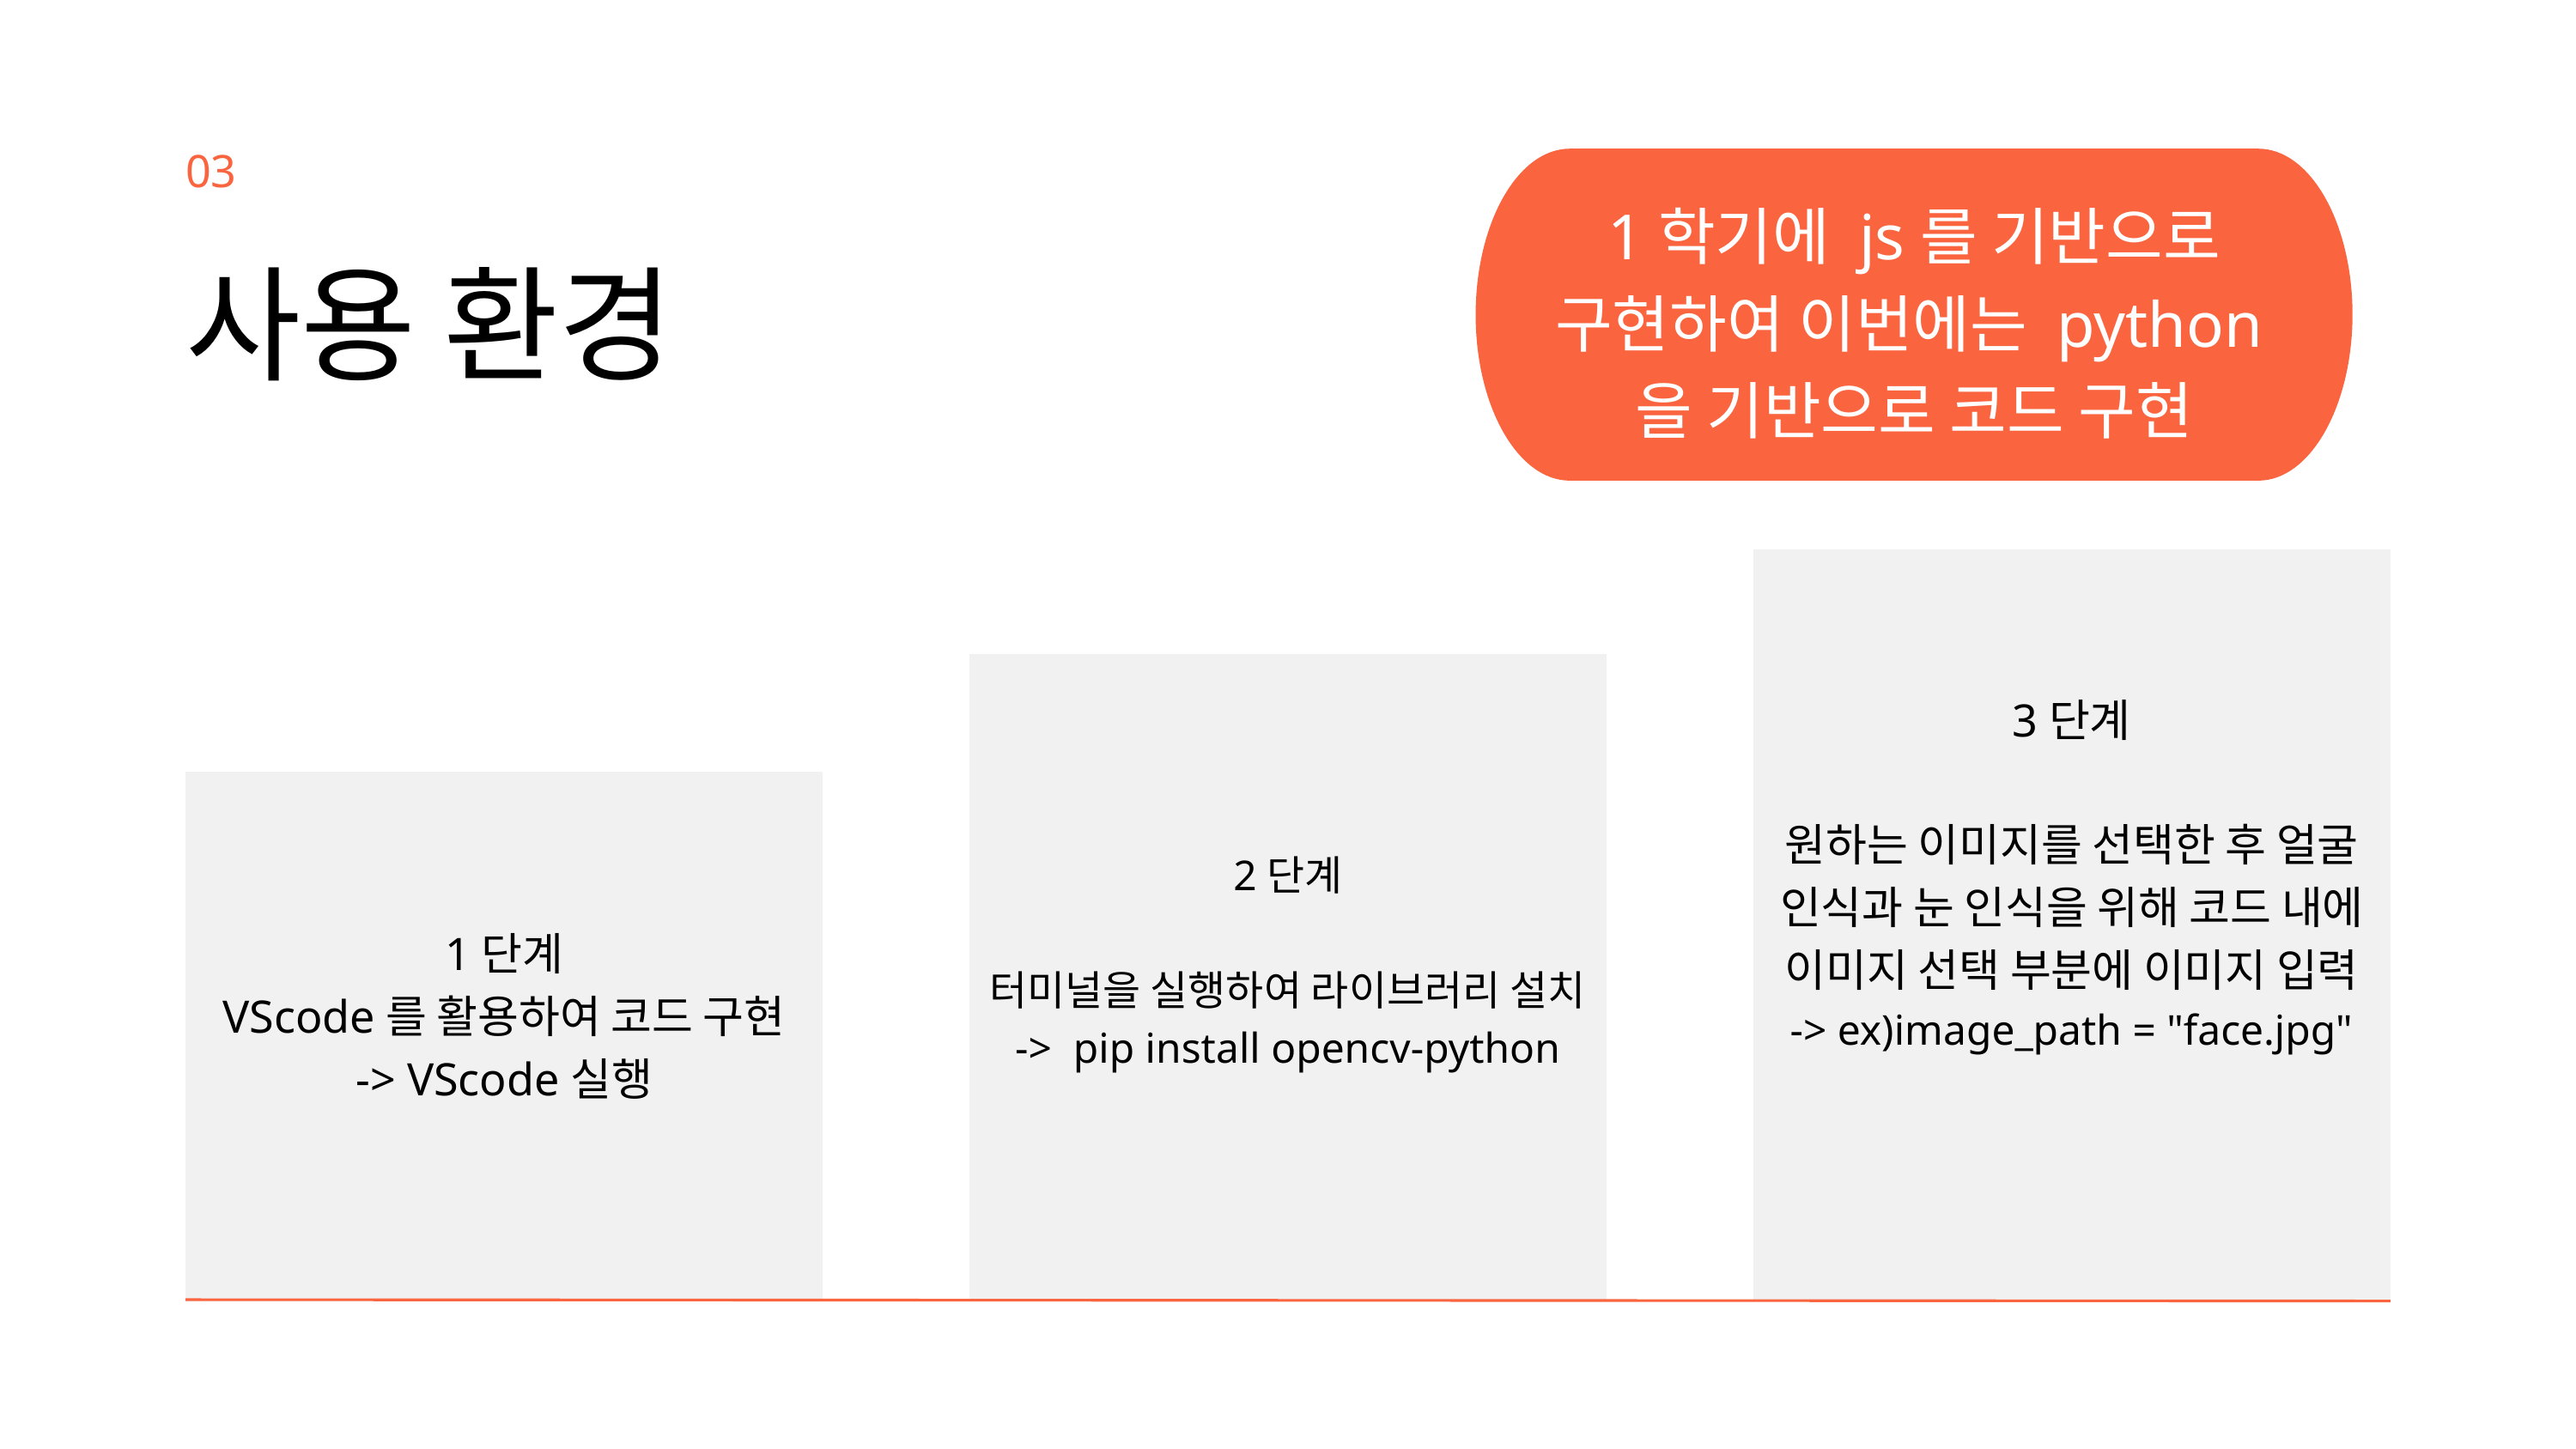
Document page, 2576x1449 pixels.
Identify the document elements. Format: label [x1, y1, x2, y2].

text_box [1475, 148, 2353, 482]
text_box [185, 146, 1327, 396]
text_box [1753, 549, 2391, 1302]
text_box [969, 653, 1607, 1302]
text_box [185, 771, 823, 1302]
